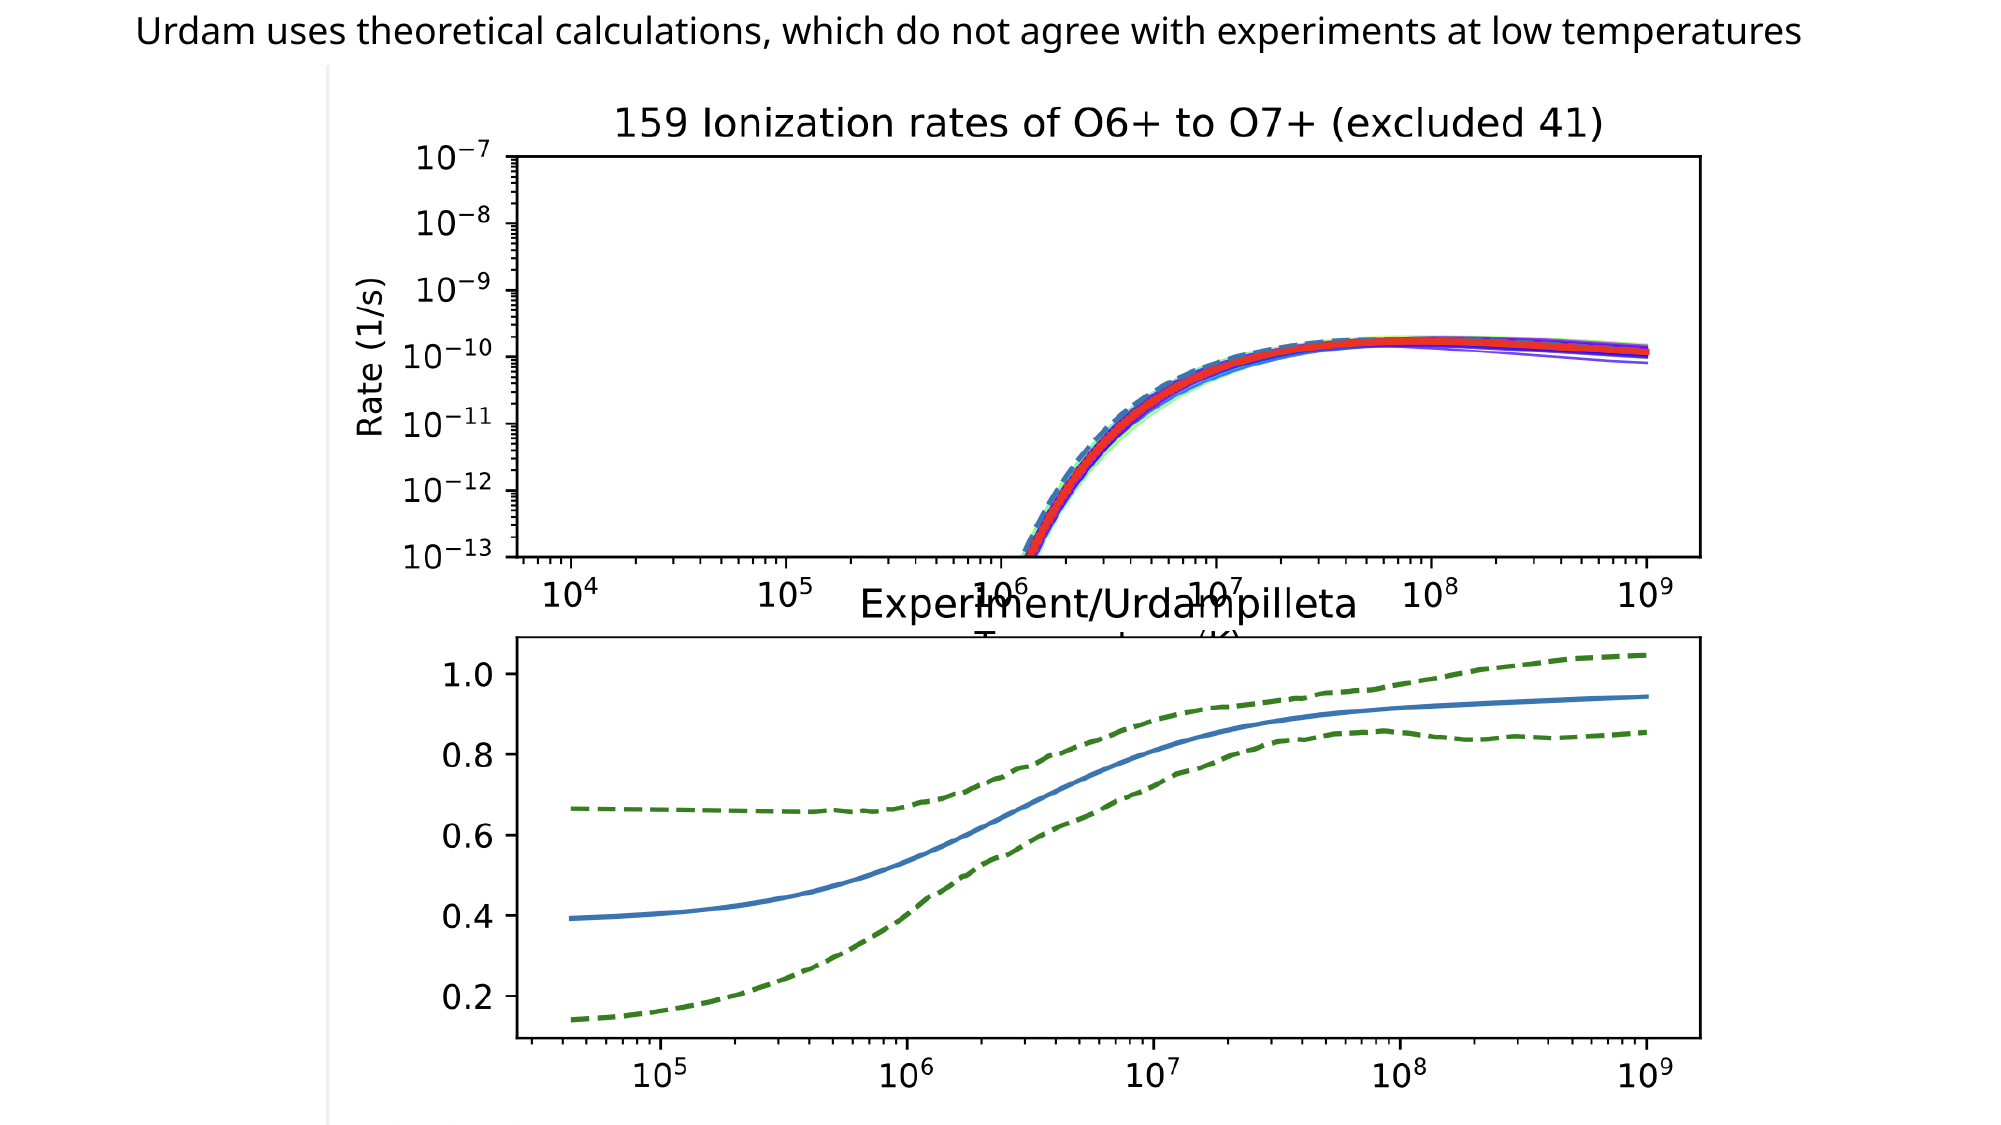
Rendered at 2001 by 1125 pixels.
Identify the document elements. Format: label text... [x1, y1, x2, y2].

text_box Urdam uses theoretical calculations, which do not agree with experiments at low temperatures [120, 0, 1967, 60]
picture [326, 65, 1792, 1125]
